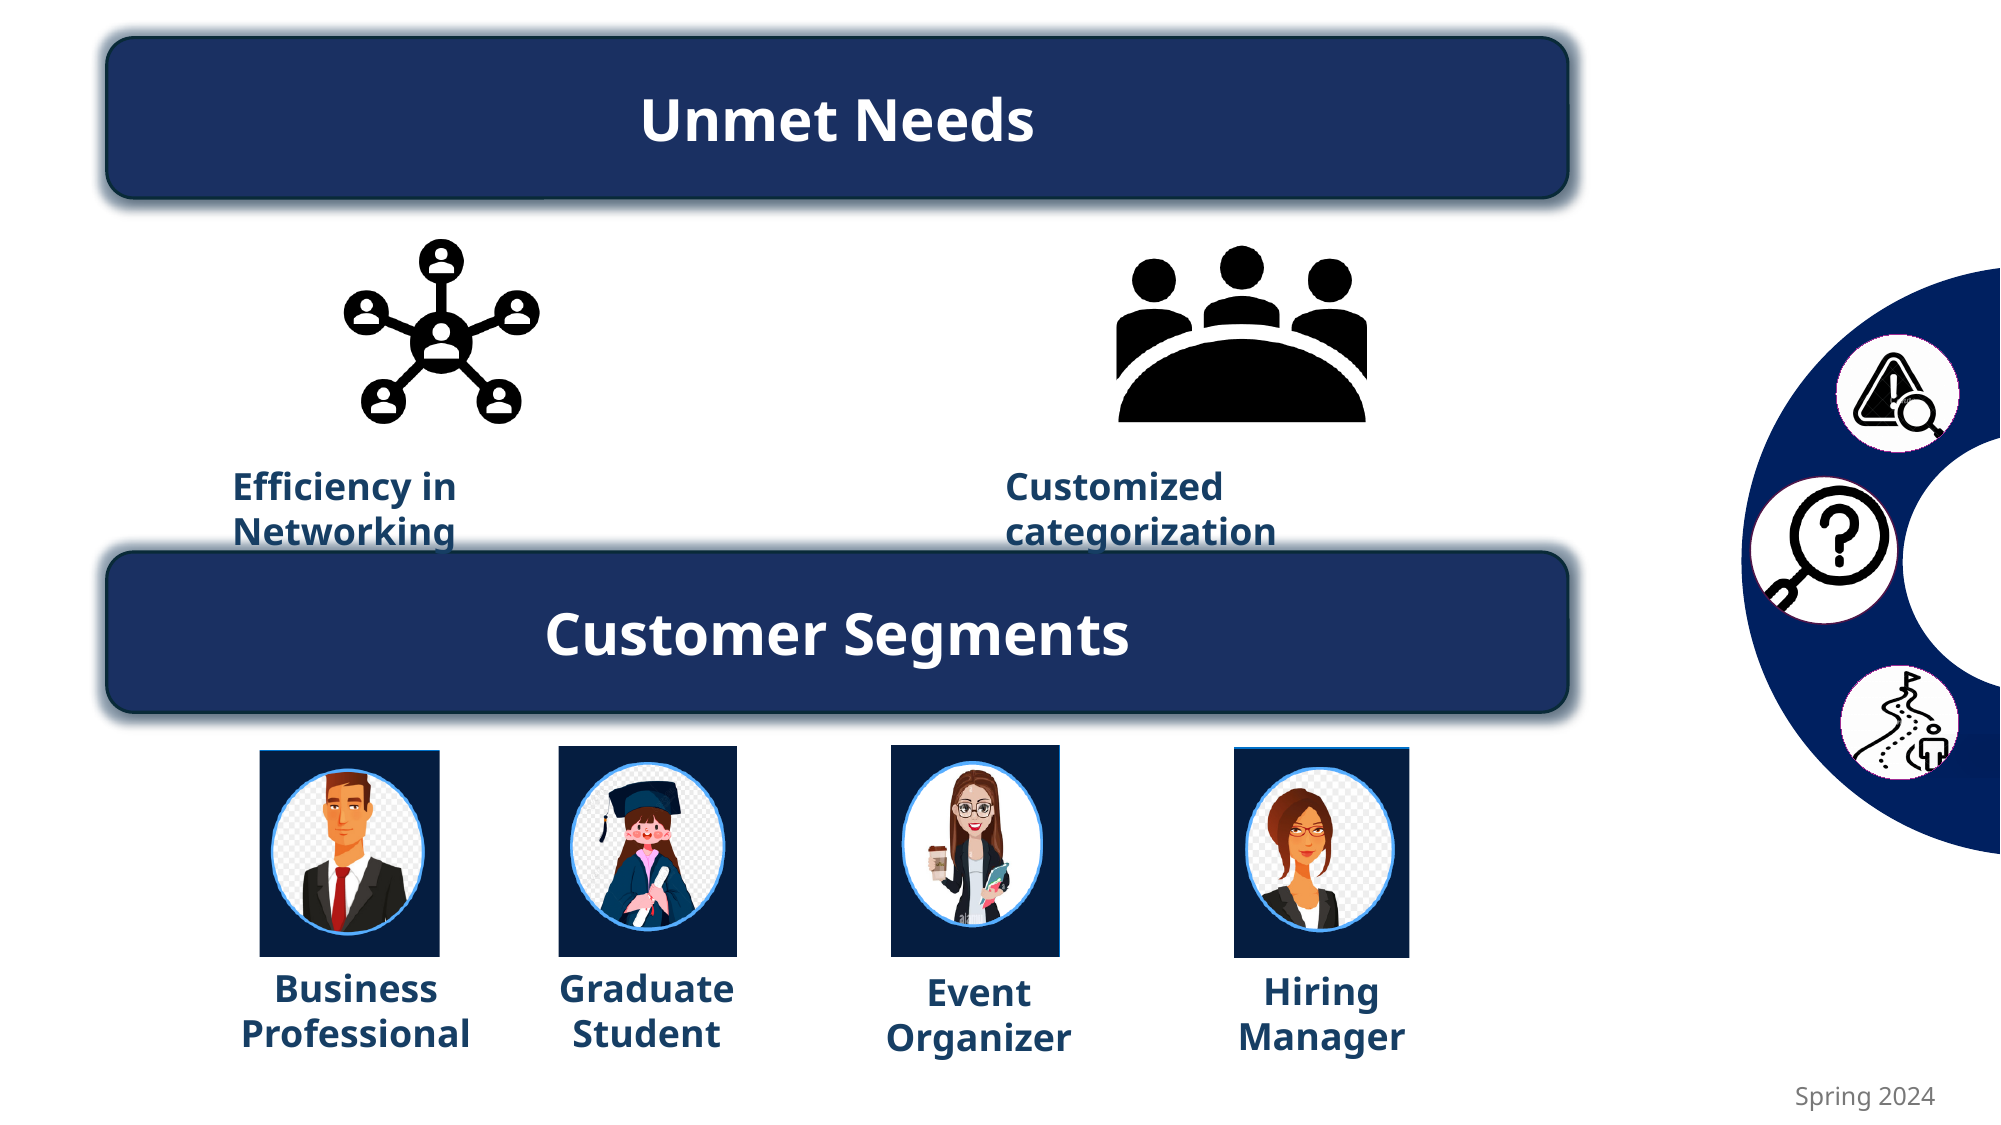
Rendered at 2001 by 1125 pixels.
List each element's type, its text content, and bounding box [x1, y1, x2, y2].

text_box Graduate Student [508, 957, 786, 1063]
text_box Business Professional [217, 957, 495, 1063]
footer Spring 2024 [1725, 1065, 2000, 1125]
picture [322, 210, 565, 453]
text_box Customized categorization [990, 455, 1478, 560]
picture [1233, 746, 1410, 959]
text_box [839, 0, 2000, 1125]
text_box Hiring Manager [1183, 960, 1461, 1066]
text_box [1739, 266, 2000, 856]
picture [890, 745, 1061, 957]
text_box Customer Segments [105, 550, 1570, 714]
picture [1091, 182, 1393, 484]
text_box Efficiency in Networking [217, 455, 670, 561]
picture [1840, 664, 1960, 781]
picture [558, 745, 738, 957]
picture [1835, 333, 1960, 453]
text_box Event Organizer [840, 961, 1118, 1067]
picture [1749, 475, 1899, 625]
text_box Unmet Needs [105, 36, 1570, 200]
picture [259, 749, 441, 957]
text_box [0, 0, 839, 1125]
